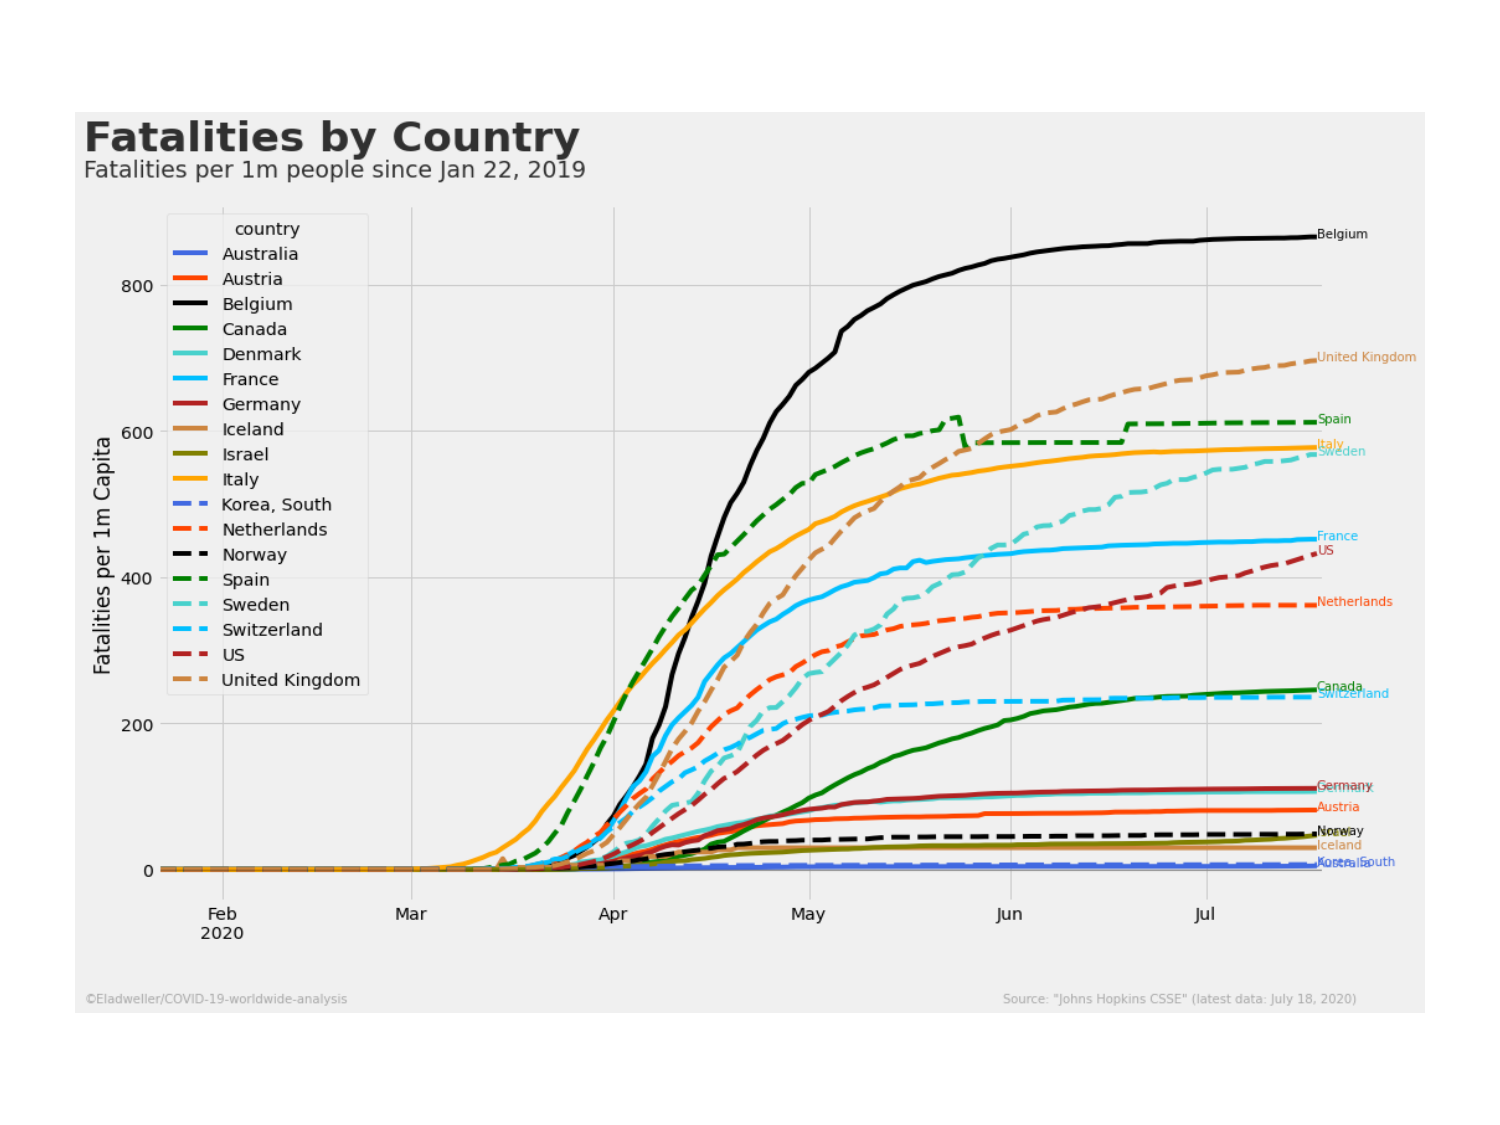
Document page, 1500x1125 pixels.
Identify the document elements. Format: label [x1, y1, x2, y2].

picture [74, 112, 1426, 1013]
